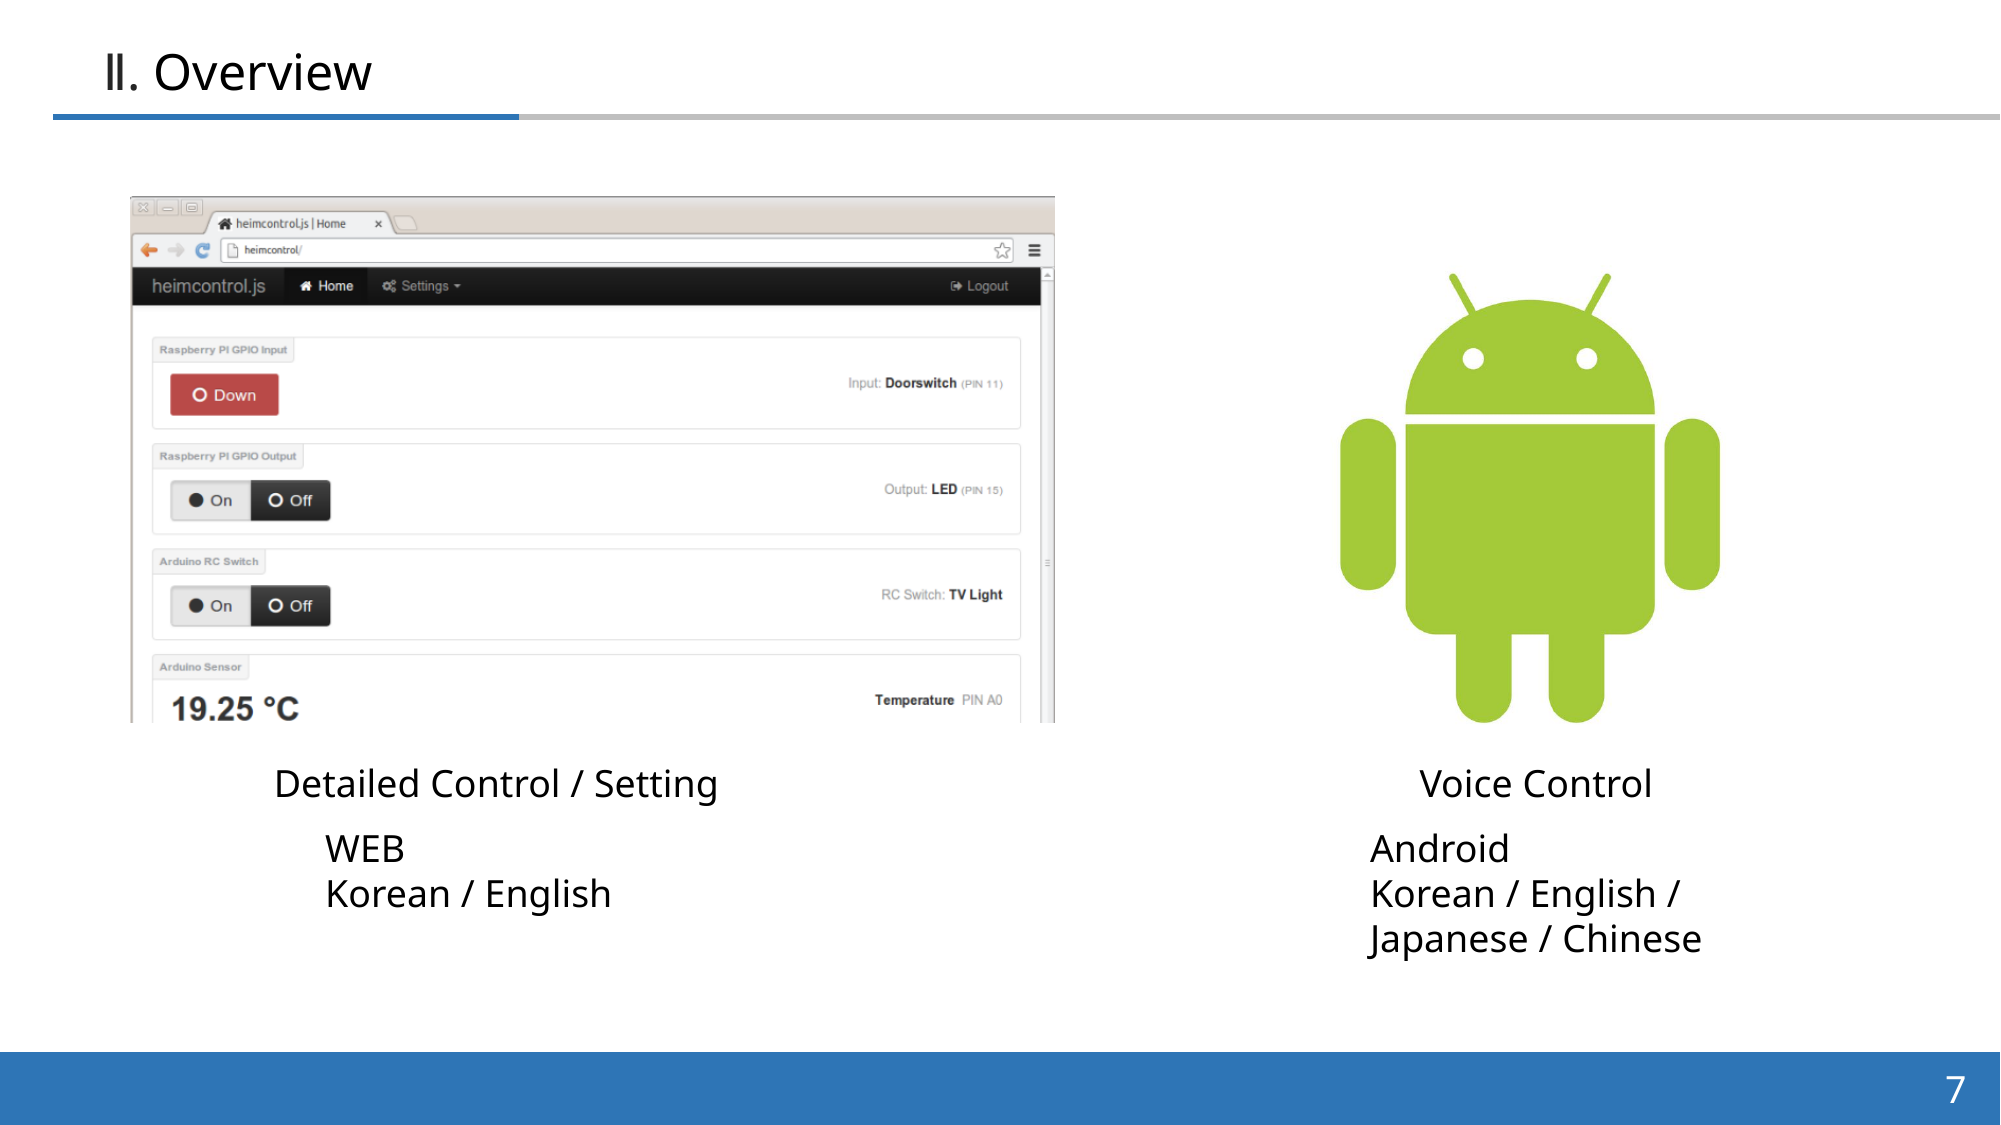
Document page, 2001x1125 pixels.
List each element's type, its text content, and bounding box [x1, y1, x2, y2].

text_box 7 [1930, 1058, 1982, 1118]
text_box Ⅱ. Overview [88, 33, 388, 108]
text_box WEB Korean / English [310, 818, 628, 923]
text_box [0, 1051, 2000, 1125]
text_box Detailed Control / Setting [259, 753, 734, 813]
picture [1268, 234, 1788, 754]
text_box Voice Control [1404, 754, 1669, 813]
text_box Android Korean / English / Japanese / Chinese [1355, 818, 1718, 968]
picture [130, 191, 1055, 723]
